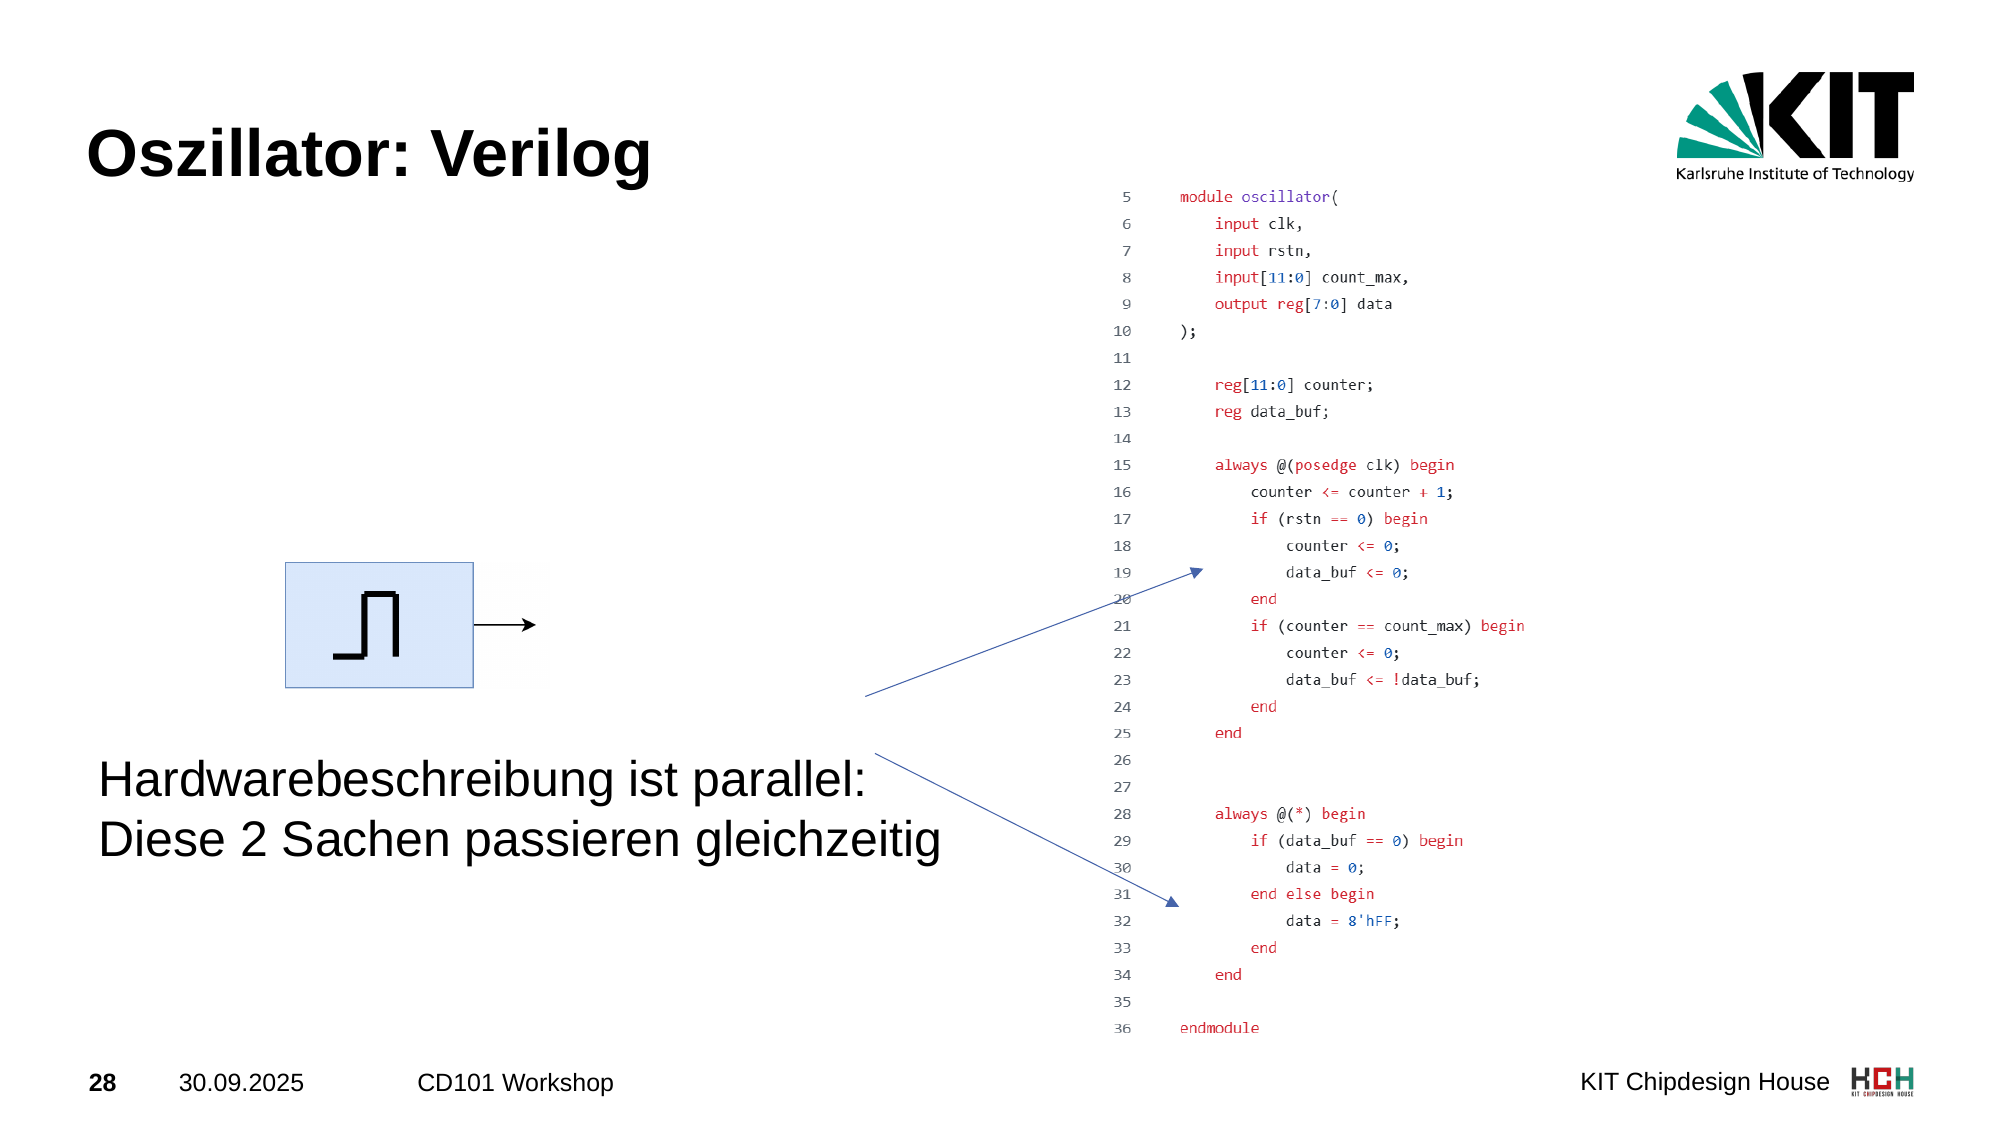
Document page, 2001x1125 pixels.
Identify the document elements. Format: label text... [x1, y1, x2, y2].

picture [1105, 181, 1650, 1048]
slide_number 28 [88, 1038, 161, 1125]
text_box Hardwarebeschreibung ist parallel: Diese 2 Sachen passieren gleichzeitig [83, 739, 958, 875]
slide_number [178, 1038, 404, 1125]
footer CD101 Workshop [417, 1038, 1275, 1125]
picture [1677, 72, 1914, 182]
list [285, 562, 550, 690]
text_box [874, 753, 1180, 907]
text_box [865, 568, 1204, 697]
picture [1851, 1067, 1914, 1097]
title Oszillator: Verilog [86, 64, 1589, 191]
